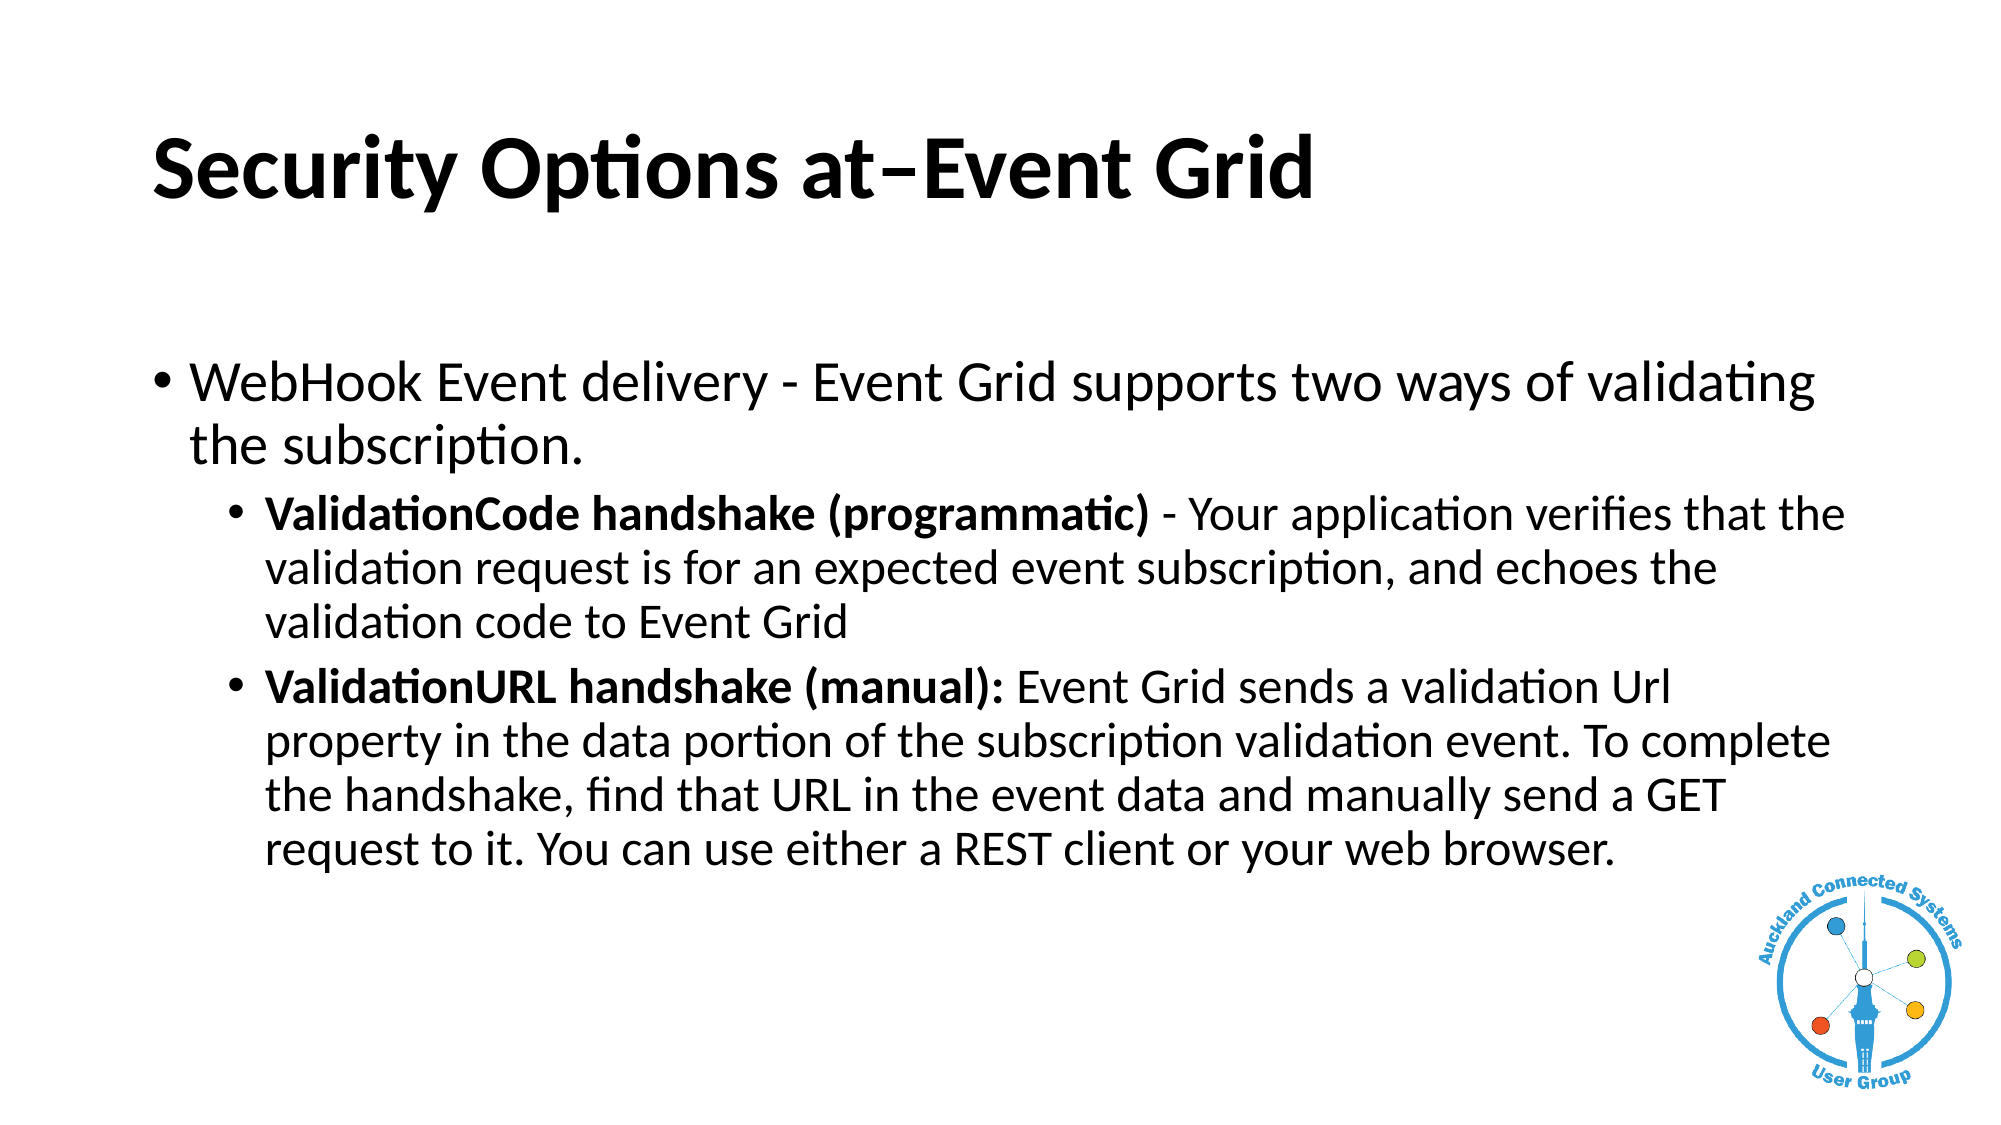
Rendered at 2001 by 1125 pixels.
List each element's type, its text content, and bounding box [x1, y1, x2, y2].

picture [1754, 866, 1971, 1103]
title Security Options at–Event Grid [137, 59, 1863, 253]
list WebHook Event delivery - Event Grid supports two ways of validating the subscription. ValidationCode handshake (programmatic) - Your application verifies that the validation request is for an expected event subscription, and echoes the validation code to Event Grid ValidationURL handshake (manual): Event Grid sends a validation Url property in the data portion of the subscription validation event. To complete the handshake, find that URL in the event data and manually send a GET request to it. You can use either a REST client or your web browser. [137, 253, 1863, 1014]
